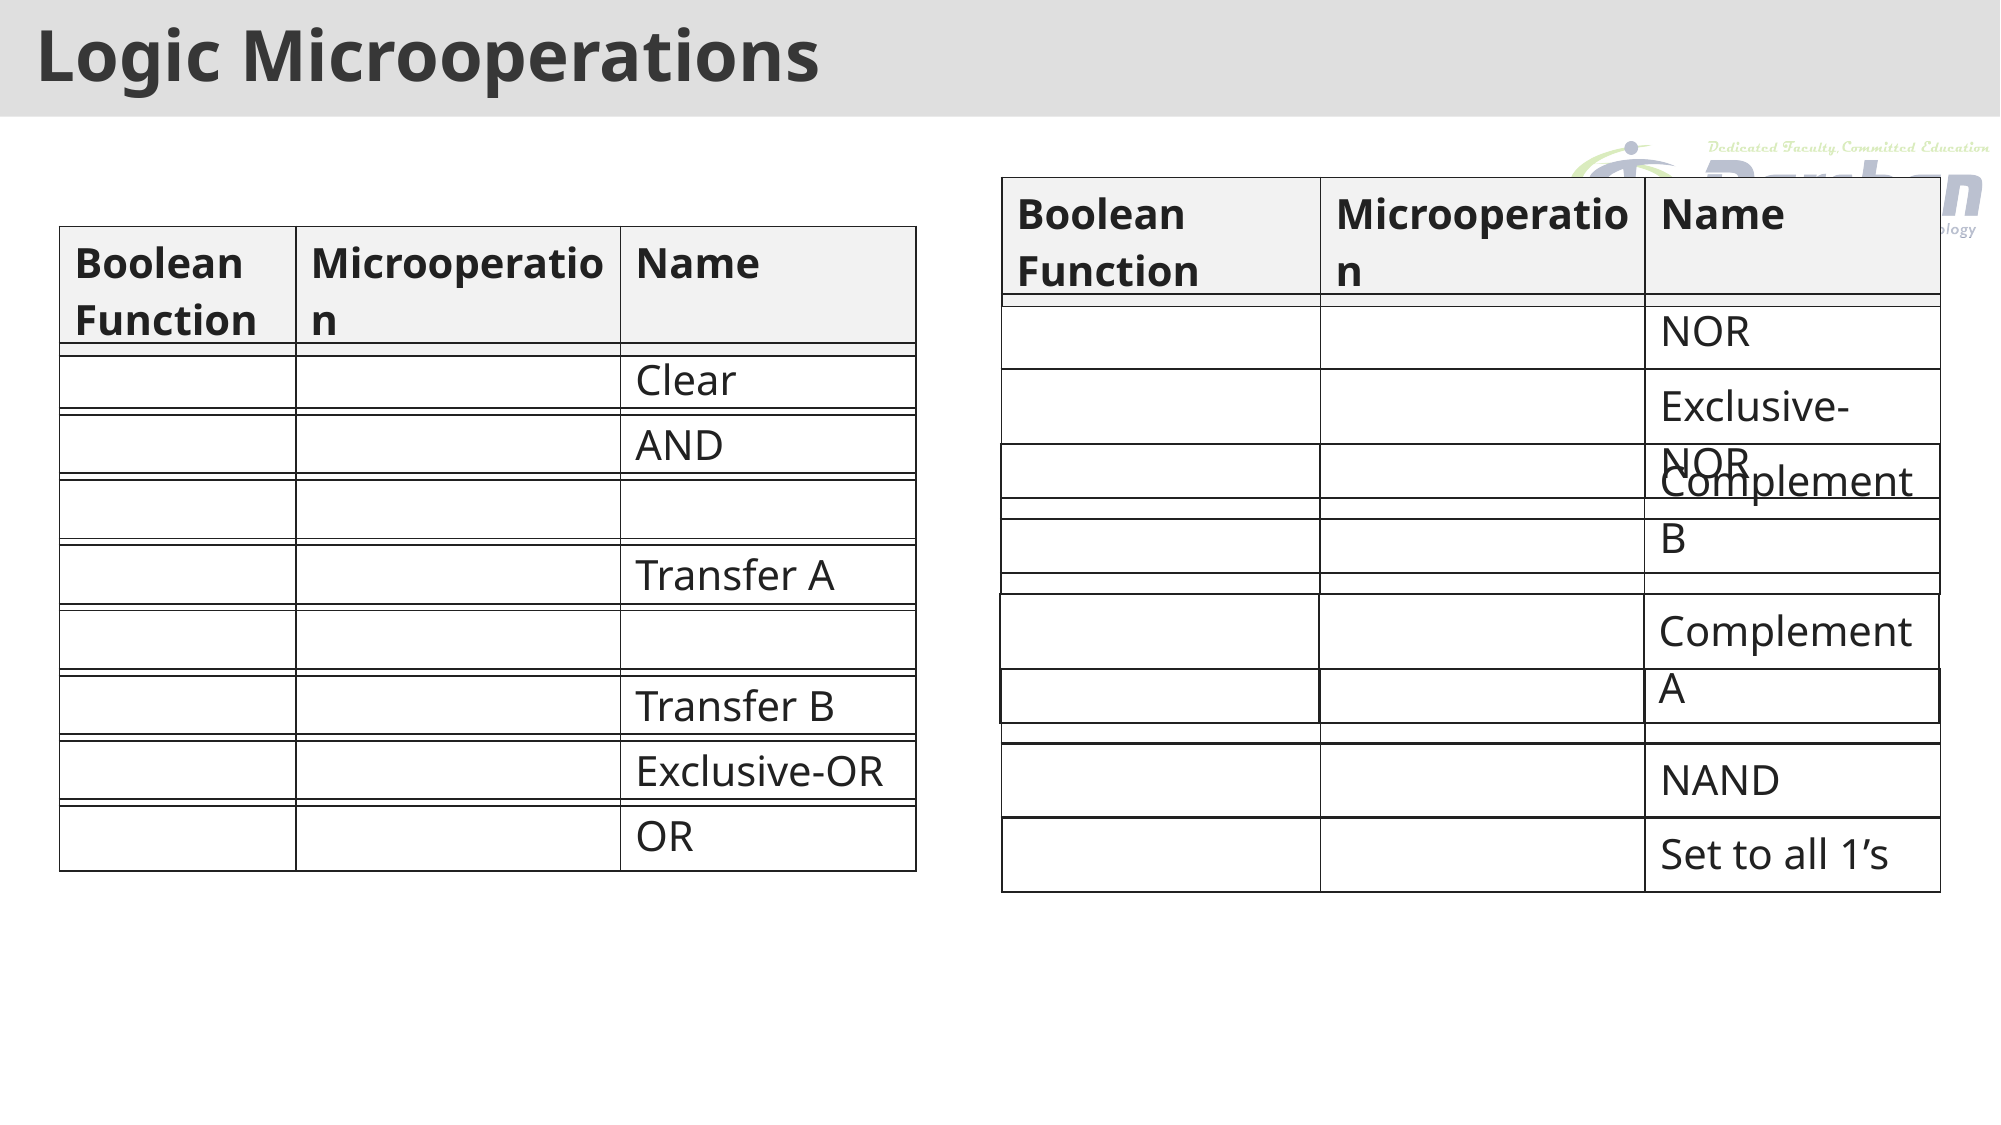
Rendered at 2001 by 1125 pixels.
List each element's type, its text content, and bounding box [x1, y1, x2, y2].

table_header Microoperation [1321, 295, 1644, 306]
table_header Microoperation [297, 344, 620, 355]
table_header Boolean Function [60, 227, 295, 342]
title Logic Microoperations [0, 0, 2000, 117]
table_header Name [621, 227, 915, 342]
table_header Microoperation [1321, 178, 1644, 293]
text_box 1 [1570, 141, 1990, 238]
table_header Name [1646, 178, 1940, 293]
table_header Boolean Function [1003, 295, 1320, 306]
table_header Boolean Function [60, 344, 295, 355]
table_header Name [1646, 295, 1940, 306]
table_header Microoperation [297, 227, 620, 342]
table_header Boolean Function [1003, 178, 1320, 293]
table_header Name [621, 344, 915, 355]
